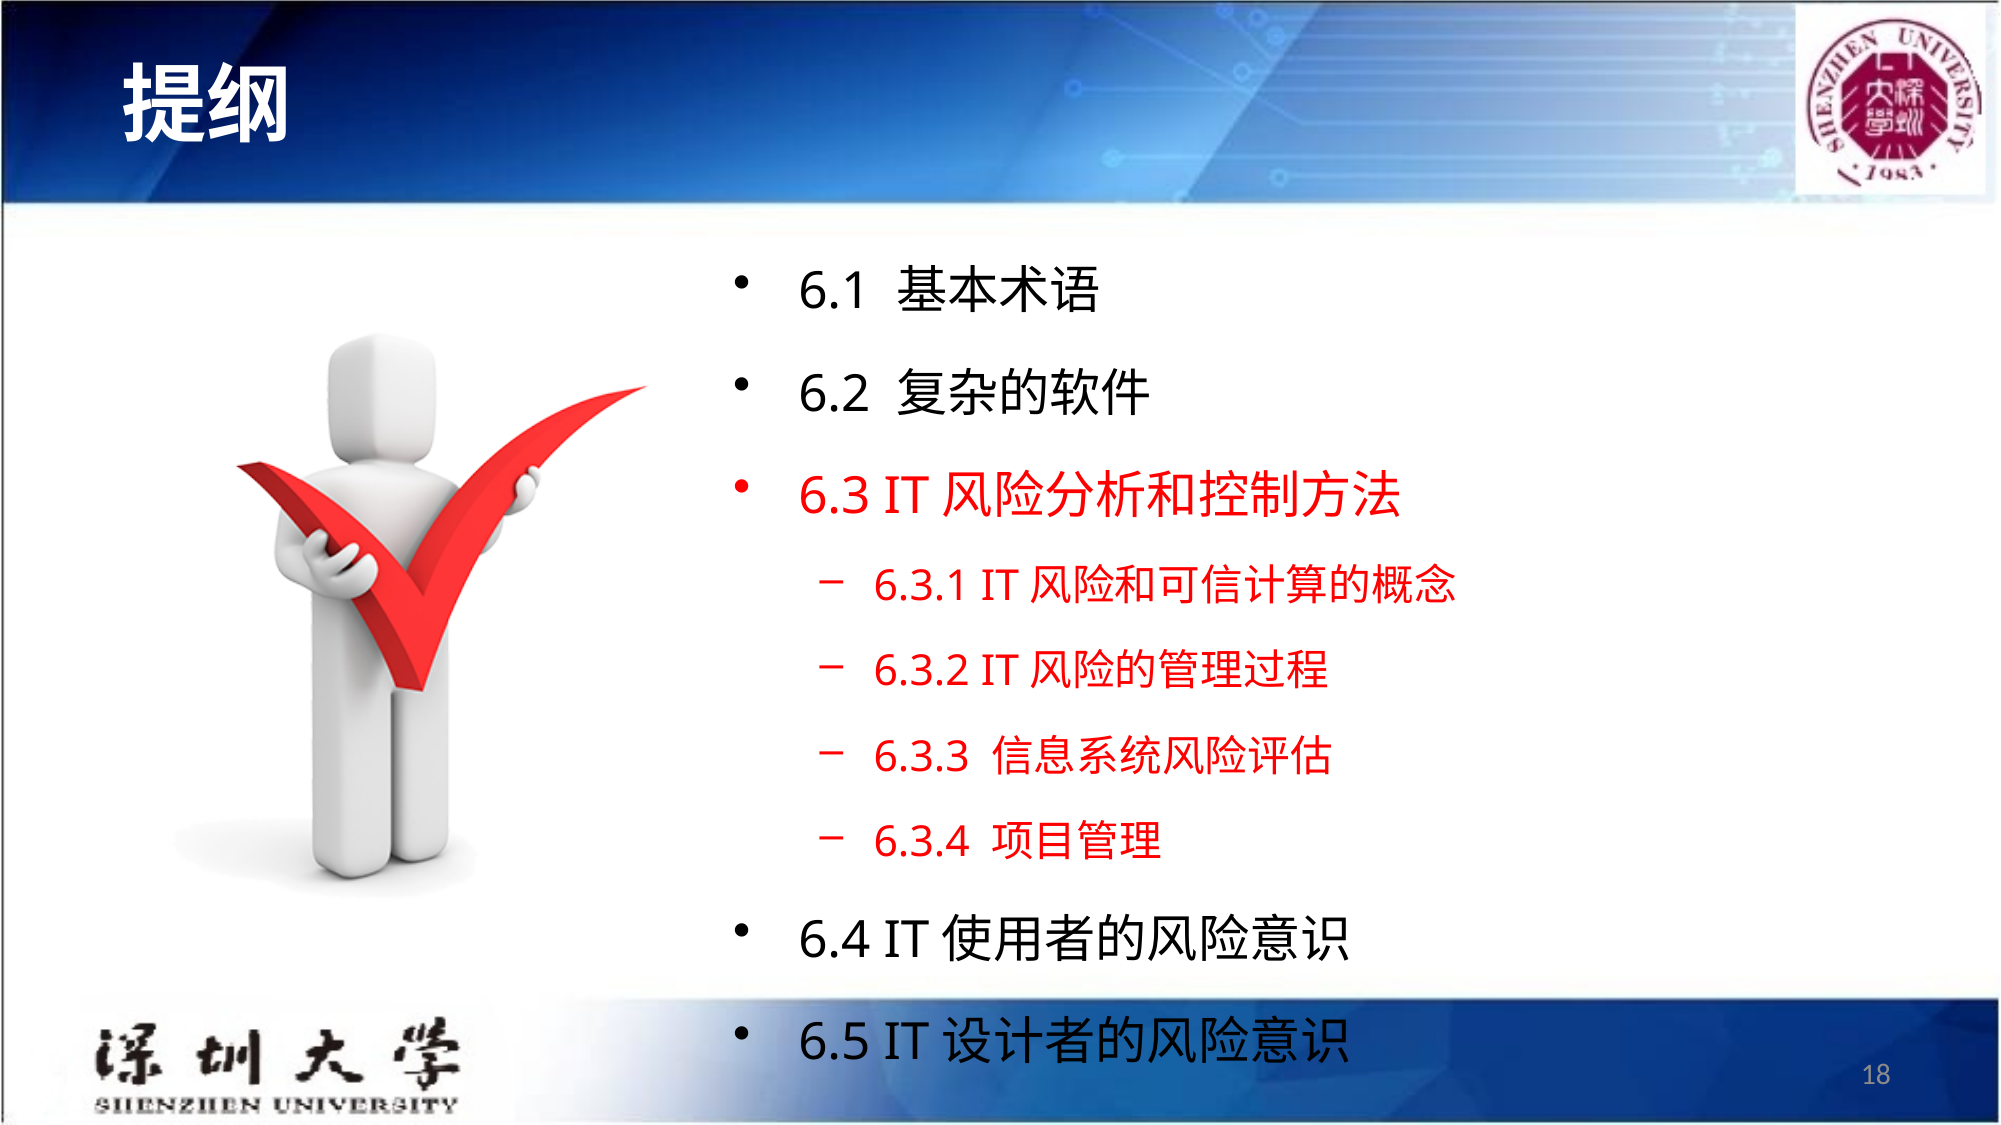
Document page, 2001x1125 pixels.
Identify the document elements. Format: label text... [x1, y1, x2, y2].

text_box 6.1 基本术语 6.2 复杂的软件 6.3 IT风险分析和控制方法 6.3.1 IT风险和可信计算的概念 6.3.2 IT风险的管理过程 6.3.3 信息系统风险评估 6.3.4 项目管理 6.4 IT使用者的风险意识 6.5 IT设计者的风险意识 [715, 218, 1902, 974]
picture [0, 0, 2001, 1125]
slide_number 18 [1433, 1042, 1900, 1103]
title 提纲 [112, 7, 1888, 196]
